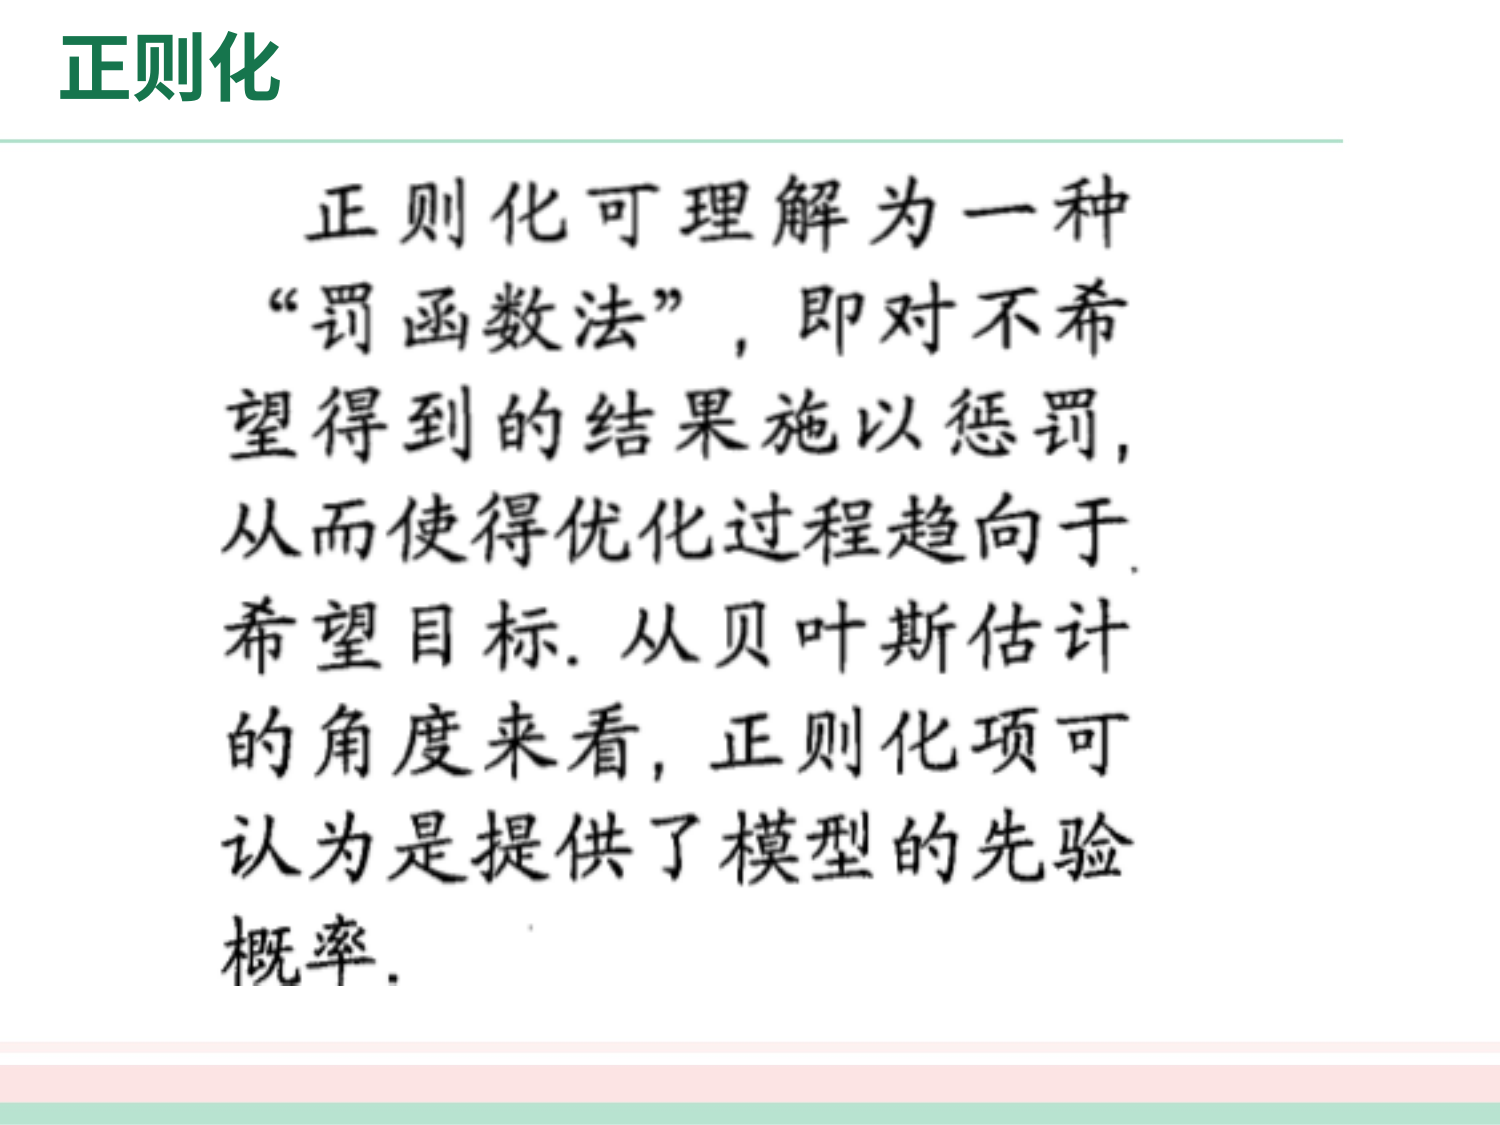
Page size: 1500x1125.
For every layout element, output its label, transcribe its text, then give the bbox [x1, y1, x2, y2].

picture [0, 0, 1500, 1125]
title 正则化 [42, 7, 1337, 135]
